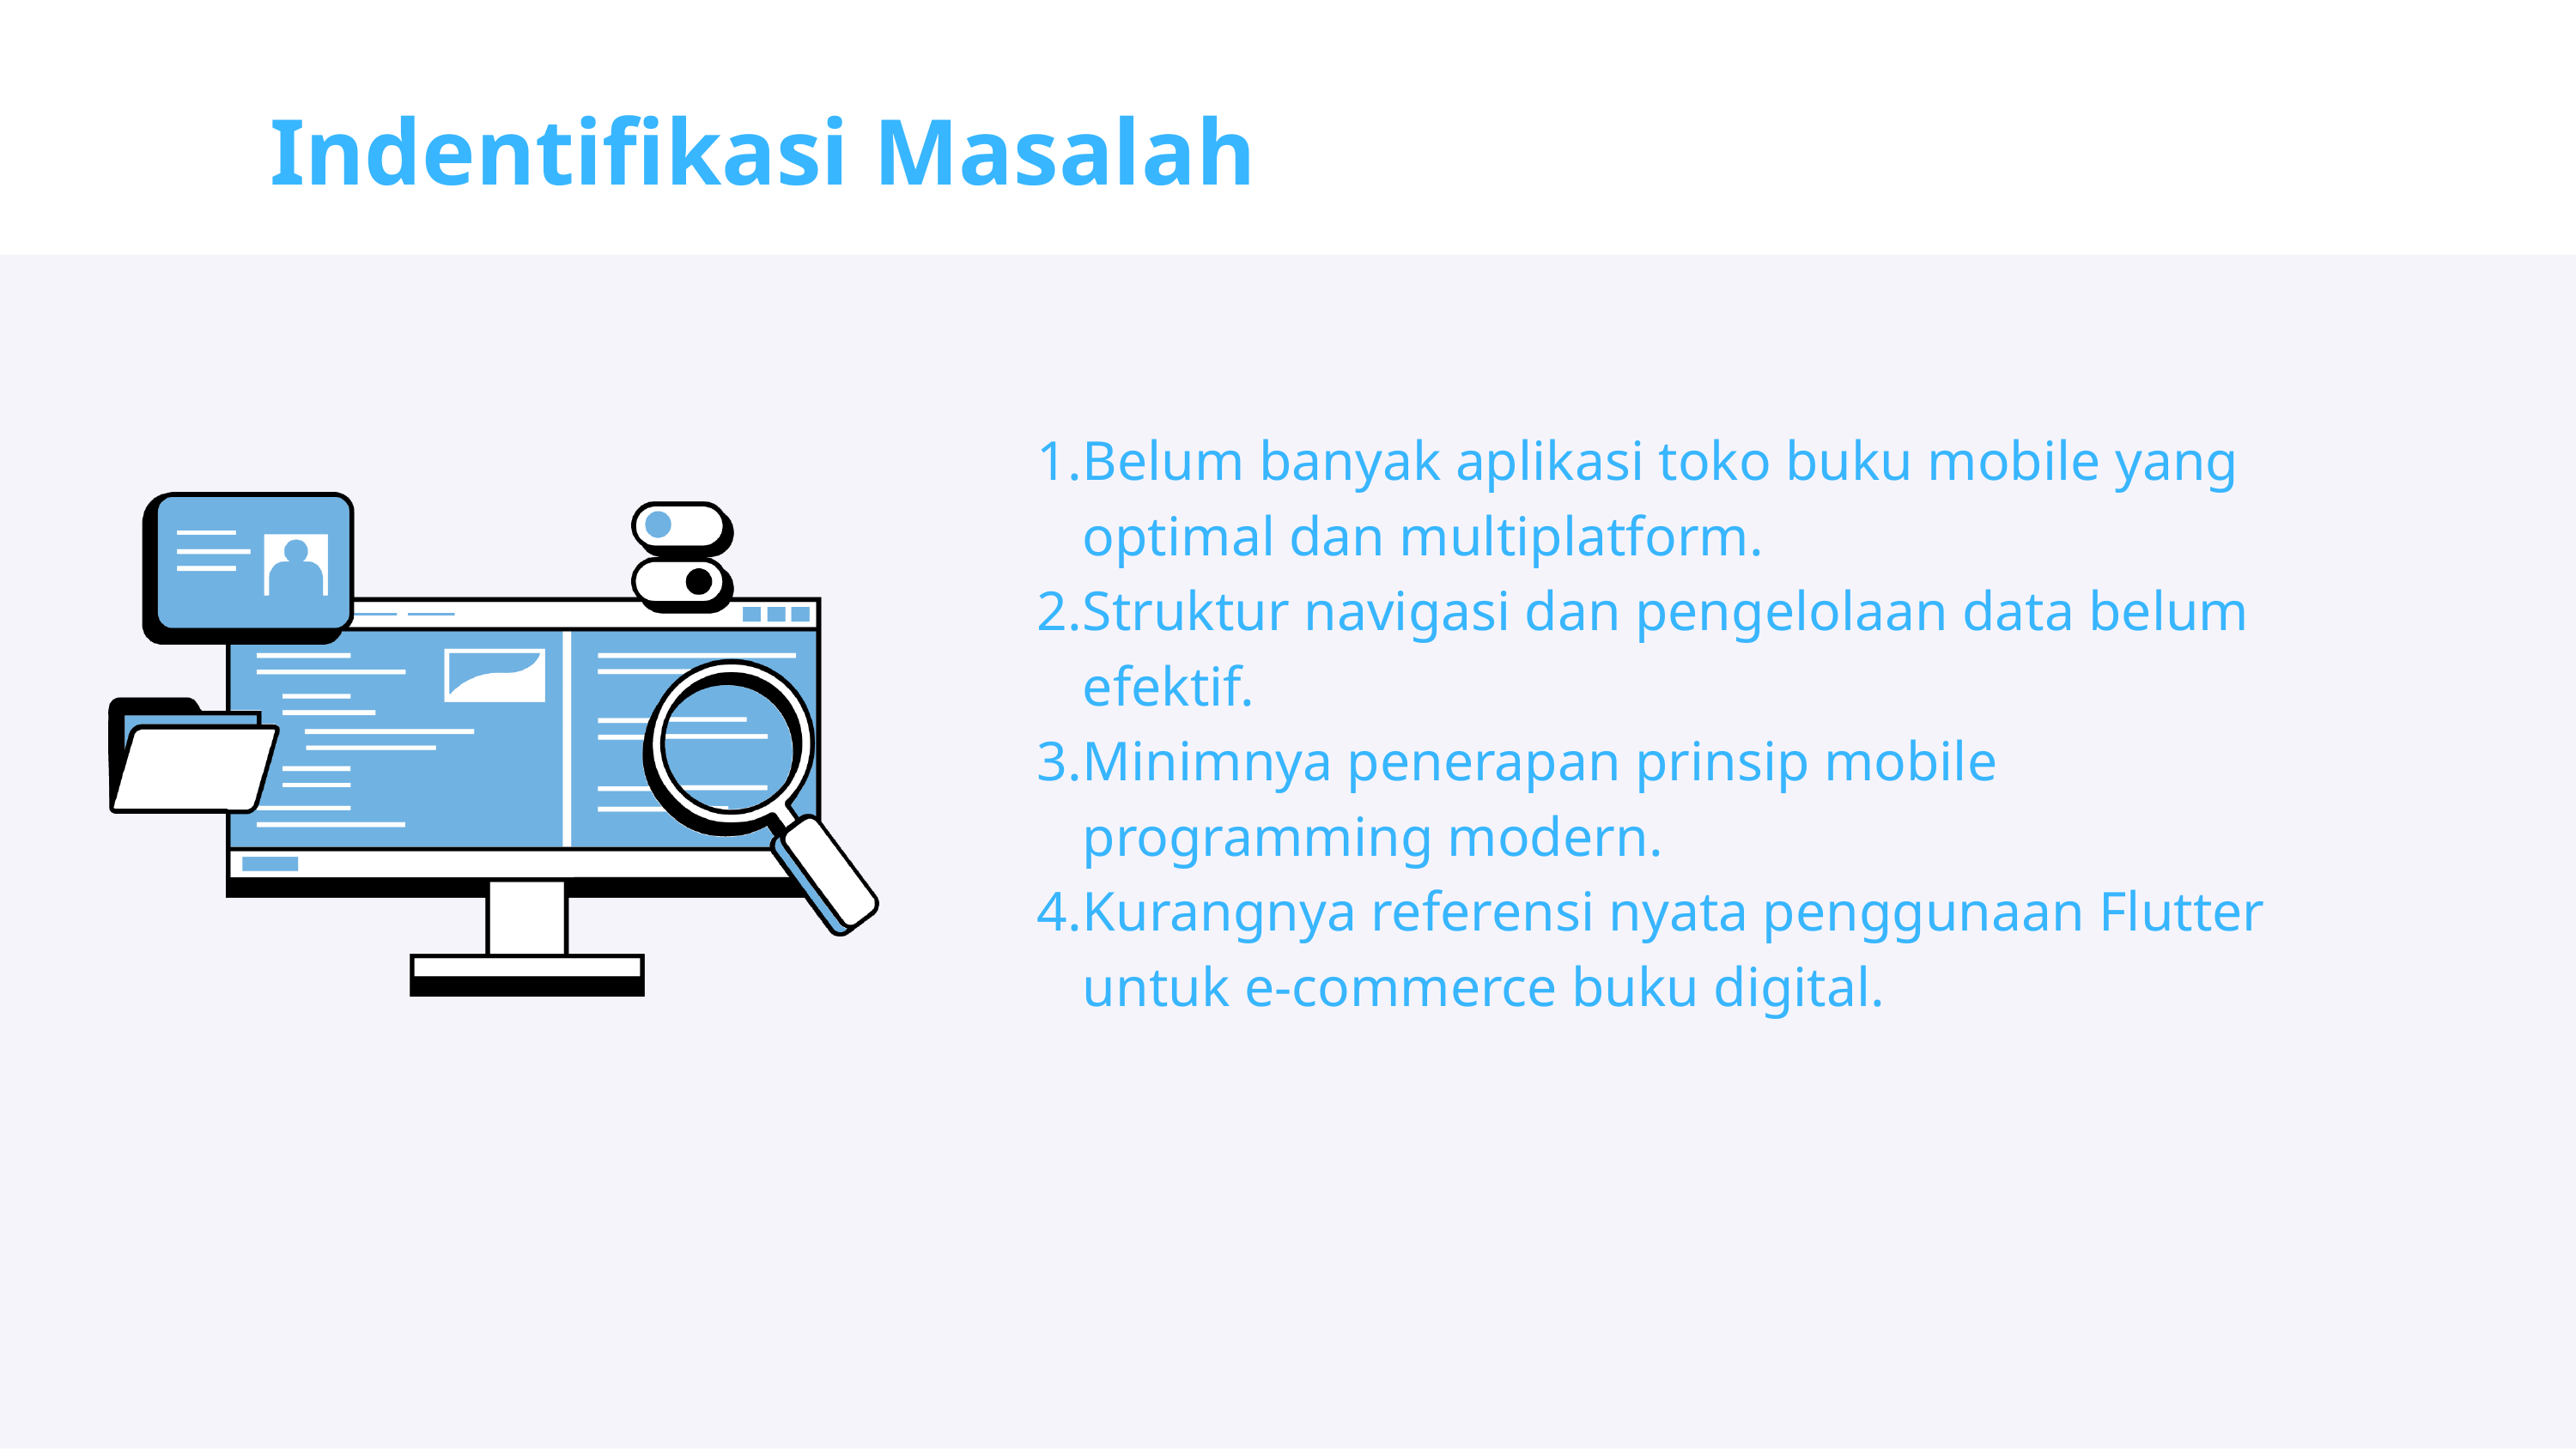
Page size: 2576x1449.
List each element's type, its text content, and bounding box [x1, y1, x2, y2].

text_box [0, 254, 2576, 1449]
text_box [107, 492, 880, 997]
text_box Belum banyak aplikasi toko buku mobile yang optimal dan multiplatform. Struktur navigasi dan pengelolaan data belum efektif. Minimnya penerapan prinsip mobile programming modern. Kurangnya referensi nyata penggunaan Flutter untuk e-commerce buku digital. [991, 341, 2342, 1328]
text_box Indentifikasi Masalah [0, 76, 1742, 203]
